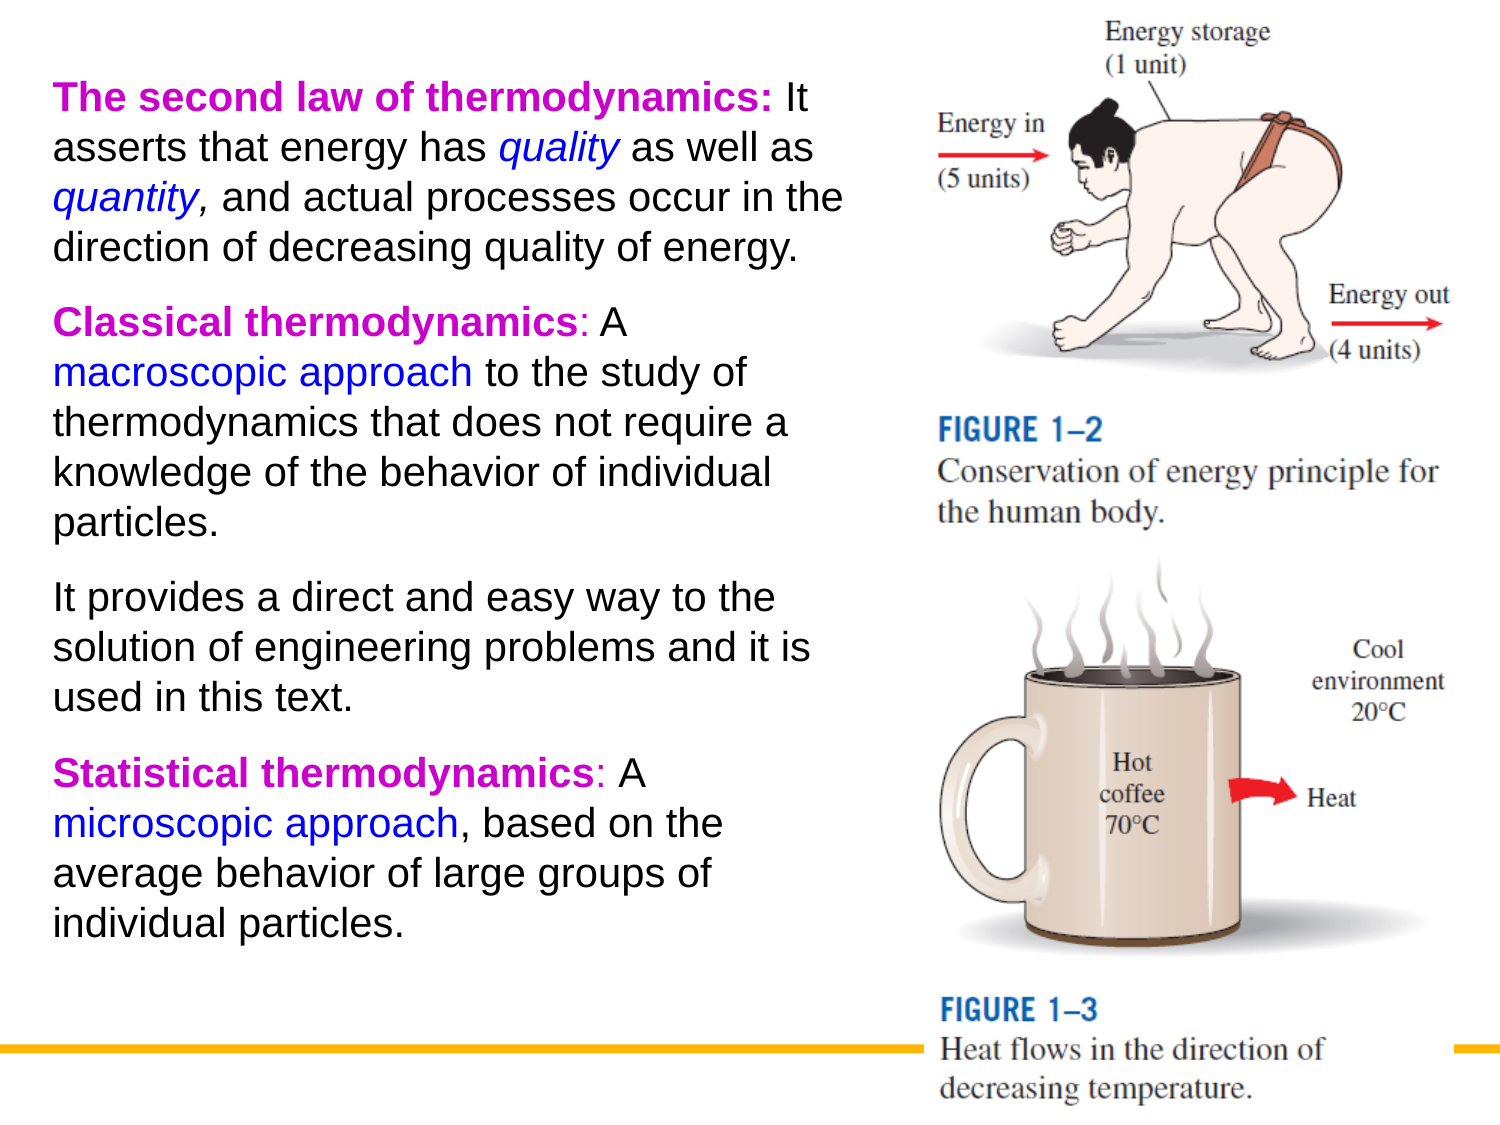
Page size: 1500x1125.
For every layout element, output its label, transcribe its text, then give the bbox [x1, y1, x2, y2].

list The second law of thermodynamics: It asserts that energy has quality as well as quantity, and actual processes occur in the direction of decreasing quality of energy. Classical thermodynamics: A macroscopic approach to the study of thermodynamics that does not require a knowledge of the behavior of individual particles. It provides a direct and easy way to the solution of engineering problems and it is used in this text. Statistical thermodynamics: A microscopic approach, based on the average behavior of large groups of individual particles. [37, 62, 875, 1075]
picture [922, 12, 1458, 538]
picture [924, 548, 1454, 1113]
